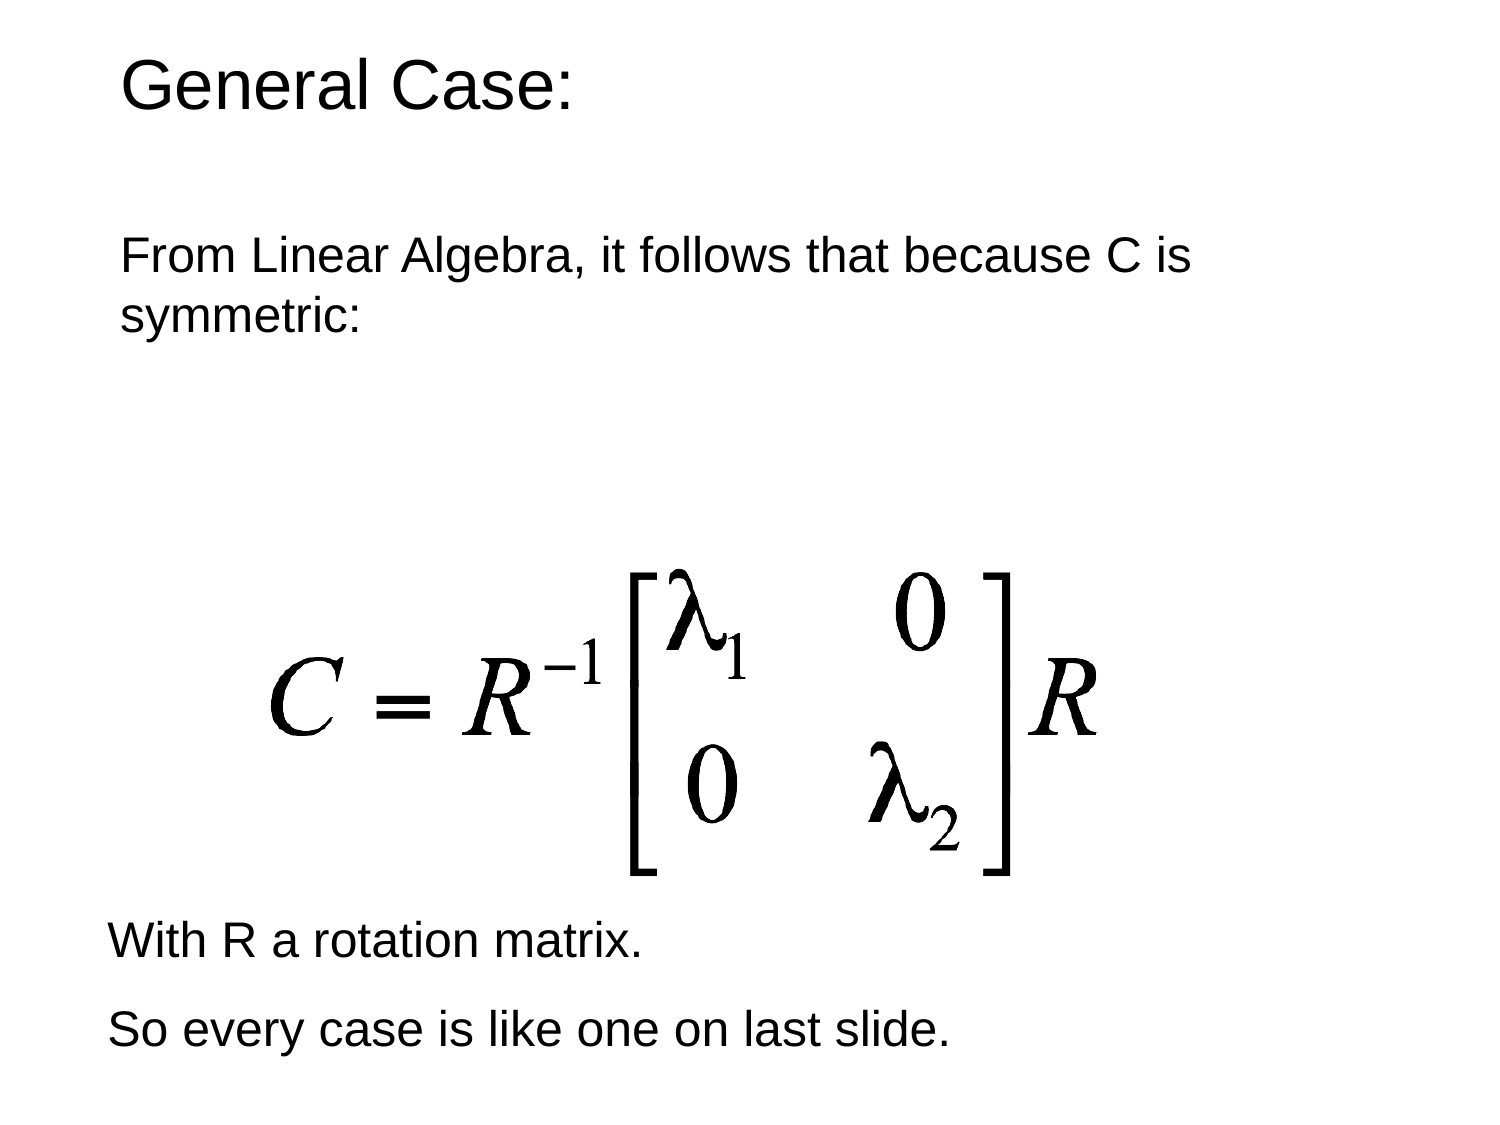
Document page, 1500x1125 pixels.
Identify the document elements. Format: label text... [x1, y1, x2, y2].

text_box With R a rotation matrix. So every case is like one on last slide. [99, 899, 1113, 1065]
text_box From Linear Algebra, it follows that because C is symmetric: [112, 215, 1225, 350]
title General Case: [111, 11, 1388, 151]
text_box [249, 524, 1126, 887]
